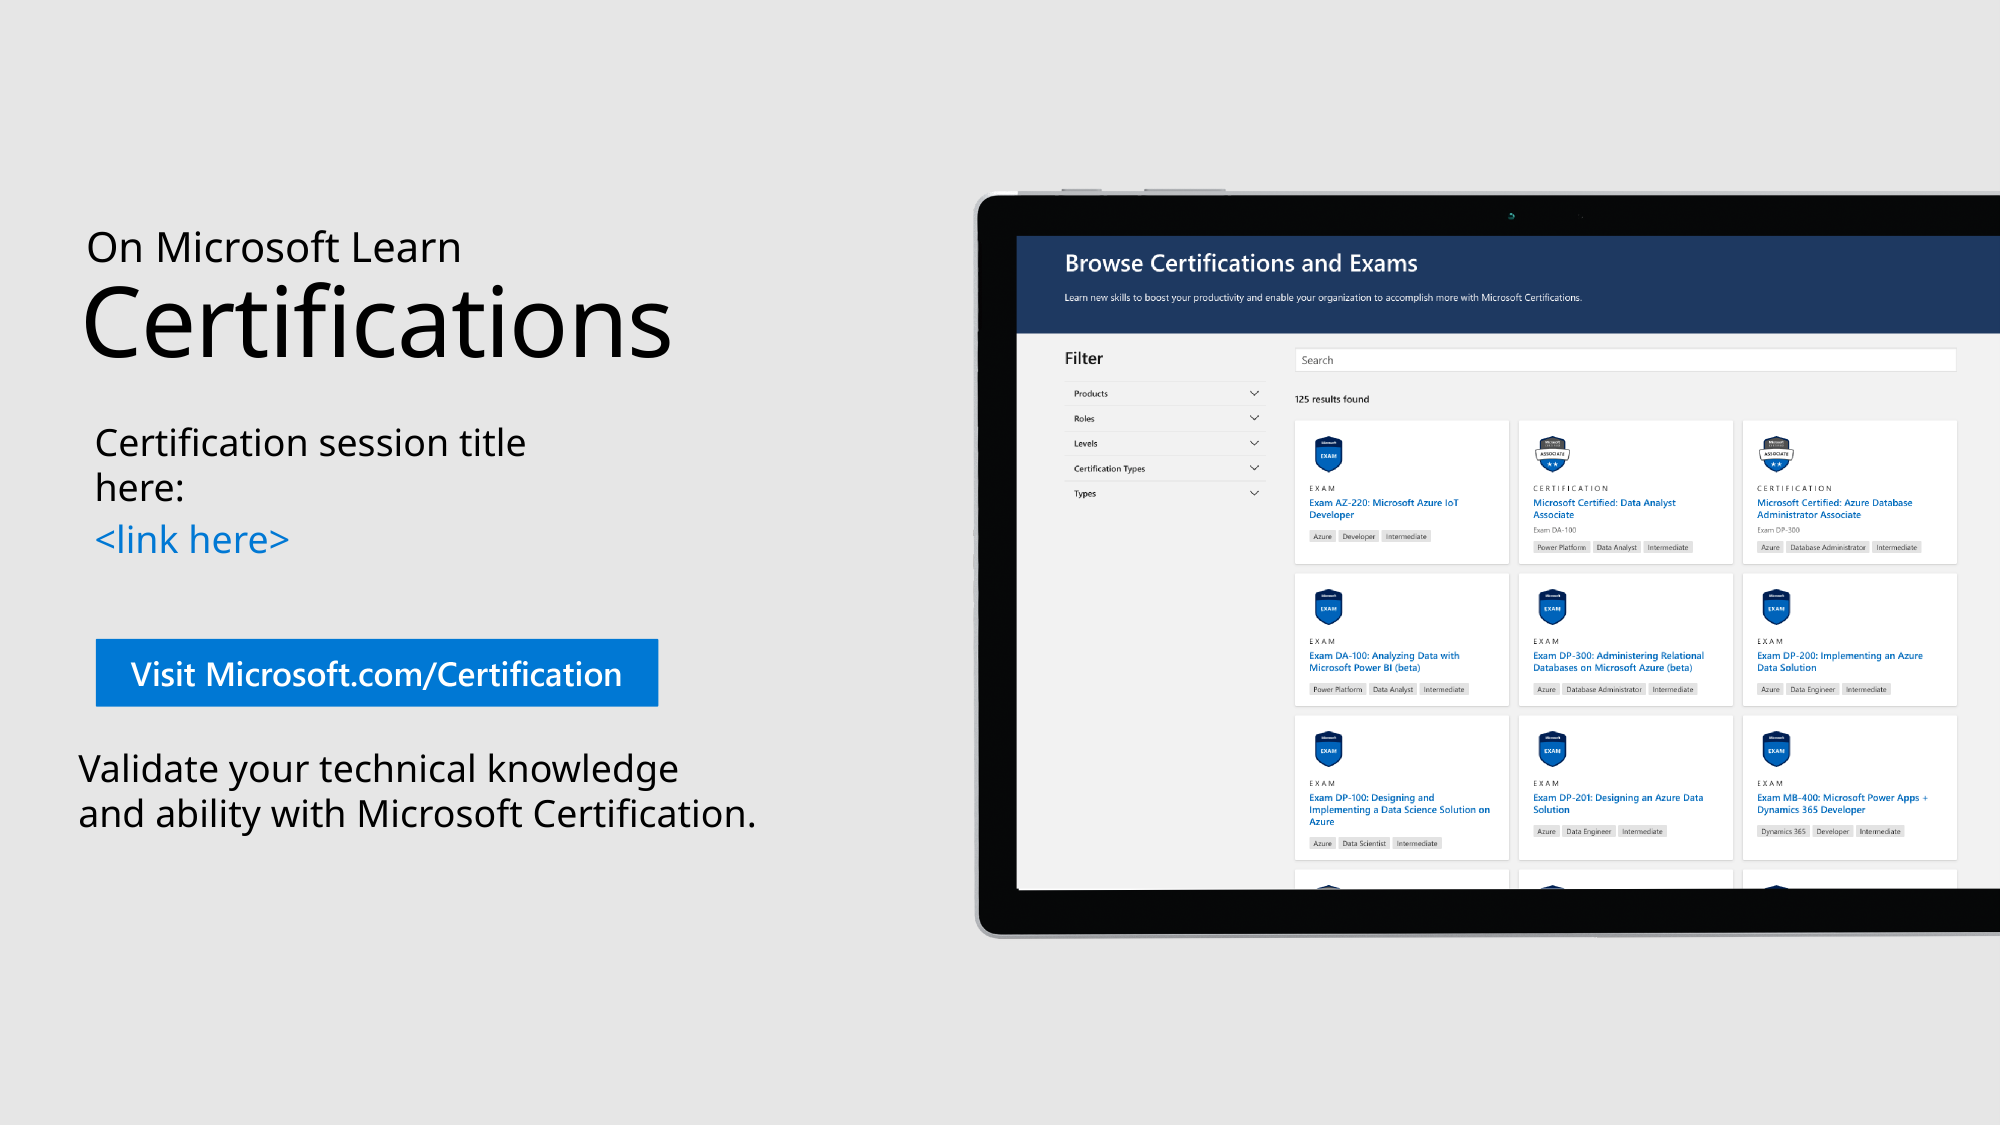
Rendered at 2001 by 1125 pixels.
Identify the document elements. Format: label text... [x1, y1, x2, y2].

picture [0, 0, 2000, 1125]
list Certification session title here: <link here> [94, 418, 621, 519]
